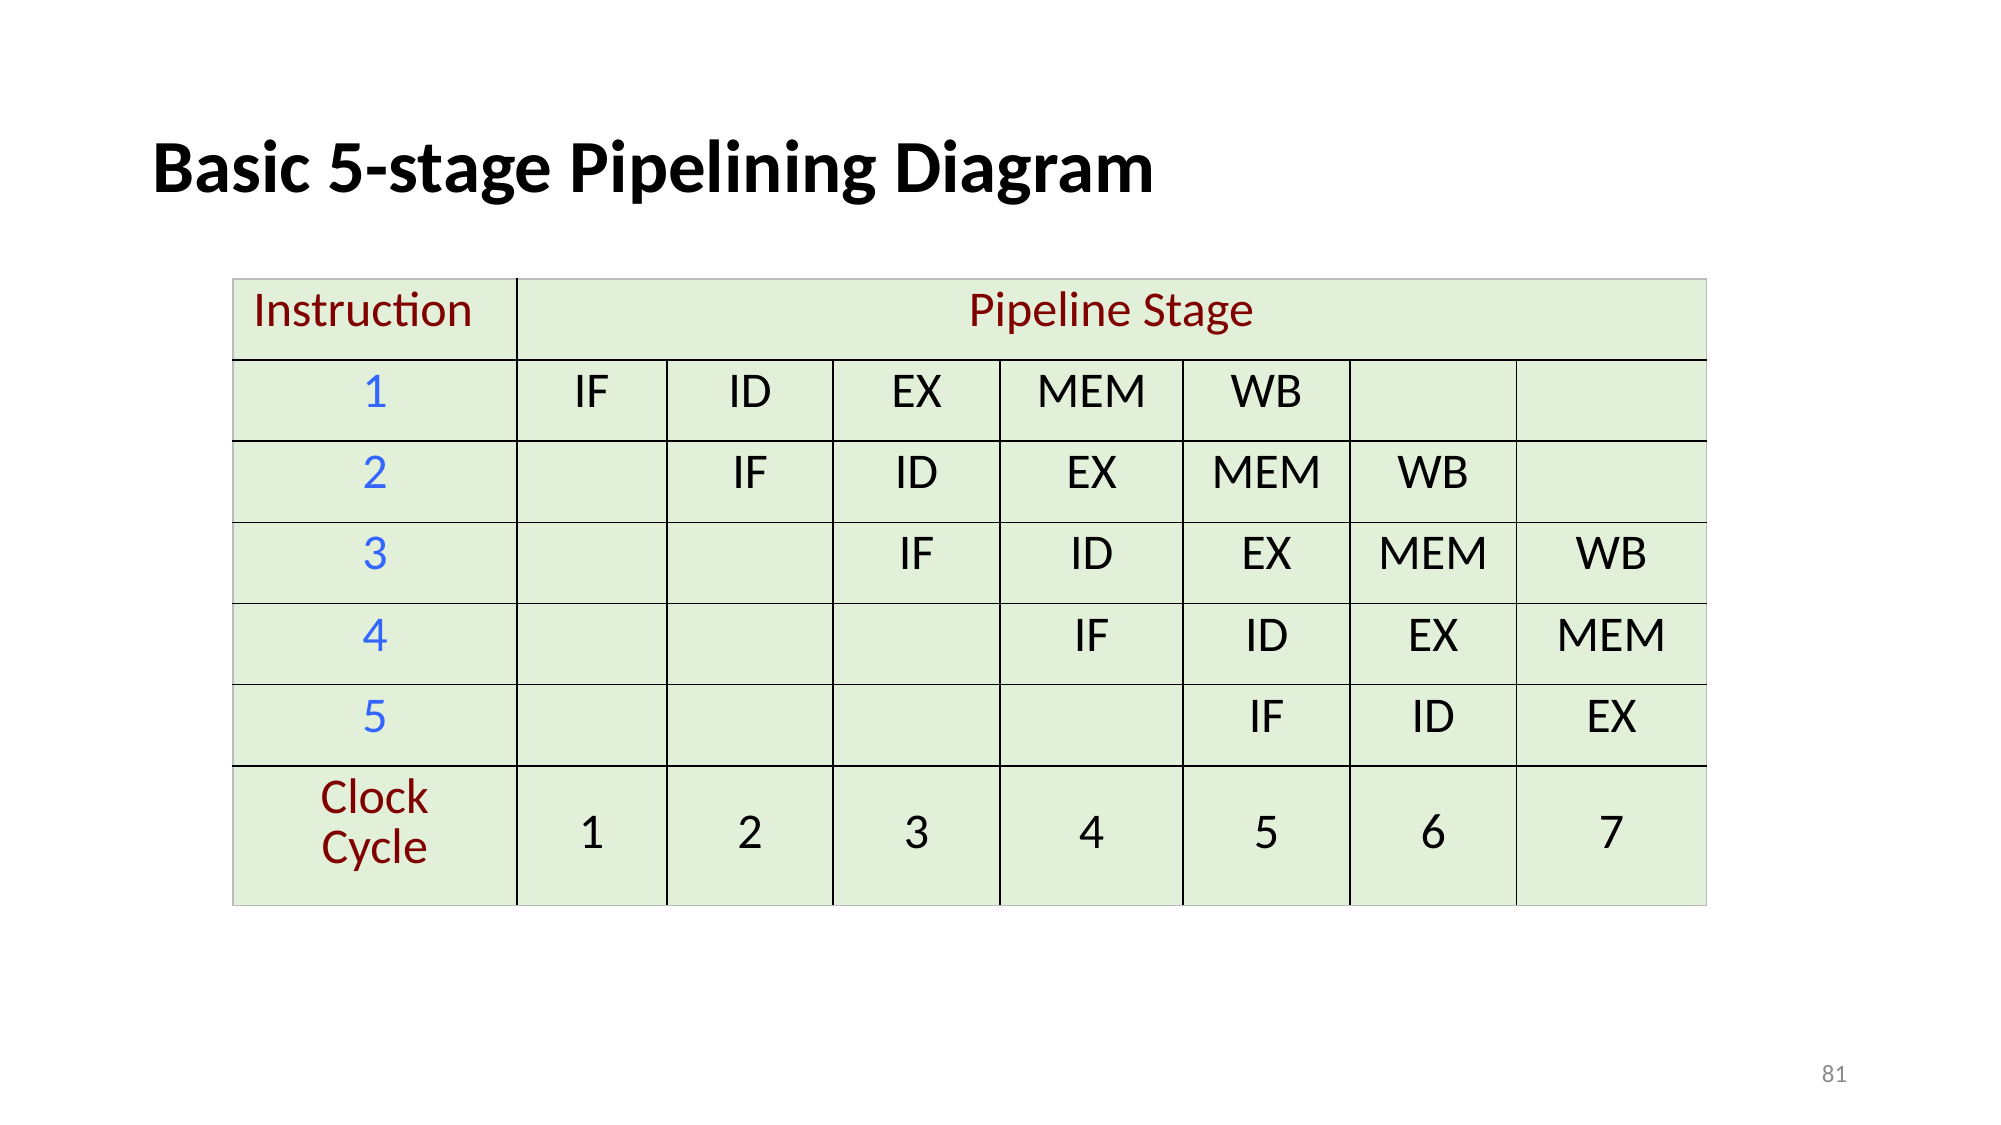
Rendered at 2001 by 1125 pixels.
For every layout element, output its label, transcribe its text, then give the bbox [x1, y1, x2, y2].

table_cell ID [834, 442, 999, 522]
table_cell ID [1184, 604, 1349, 684]
table_cell WB [1351, 442, 1516, 522]
table_cell 3 [234, 523, 516, 603]
table_cell EX [1001, 442, 1182, 522]
table_cell [518, 685, 666, 765]
table_cell 7 [1517, 767, 1706, 905]
title Basic 5-stage Pipelining Diagram [137, 59, 1863, 278]
table_cell IF [518, 361, 666, 440]
table_cell MEM [1517, 604, 1706, 684]
table_cell ID [1351, 685, 1516, 765]
table_cell [1517, 442, 1706, 522]
table_cell EX [834, 361, 999, 440]
table_cell 5 [1184, 767, 1349, 905]
table_cell 2 [668, 767, 832, 905]
table_header Instruction [234, 280, 516, 359]
table_cell Clock Cycle [234, 767, 516, 905]
table_cell 6 [1351, 767, 1516, 905]
table_cell [834, 604, 999, 684]
table_cell [518, 523, 666, 603]
table_cell EX [1184, 523, 1349, 603]
table_cell EX [1351, 604, 1516, 684]
table_cell 1 [518, 767, 666, 905]
table_cell ID [668, 361, 832, 440]
table_header Pipeline Stage [518, 280, 1706, 359]
table_cell IF [668, 442, 832, 522]
table_cell [668, 523, 832, 603]
table_cell ID [1001, 523, 1182, 603]
table_cell [1351, 361, 1516, 440]
table_cell [518, 604, 666, 684]
table_cell [518, 442, 666, 522]
table_cell 2 [234, 442, 516, 522]
table_cell [668, 685, 832, 765]
table_cell EX [1517, 685, 1706, 765]
table_cell 5 [234, 685, 516, 765]
table_cell MEM [1001, 361, 1182, 440]
table_cell 3 [834, 767, 999, 905]
table_cell MEM [1351, 523, 1516, 603]
table_cell WB [1517, 523, 1706, 603]
table_cell [1001, 685, 1182, 765]
table_cell 4 [234, 604, 516, 684]
table_cell IF [1184, 685, 1349, 765]
table_cell 1 [234, 361, 516, 440]
table_cell MEM [1184, 442, 1349, 522]
table_cell [1517, 361, 1706, 440]
table_cell IF [1001, 604, 1182, 684]
table_cell IF [834, 523, 999, 603]
slide_number 81 [1412, 1042, 1863, 1103]
table_cell [668, 604, 832, 684]
table_cell [834, 685, 999, 765]
table_cell WB [1184, 361, 1349, 440]
table_cell 4 [1001, 767, 1182, 905]
